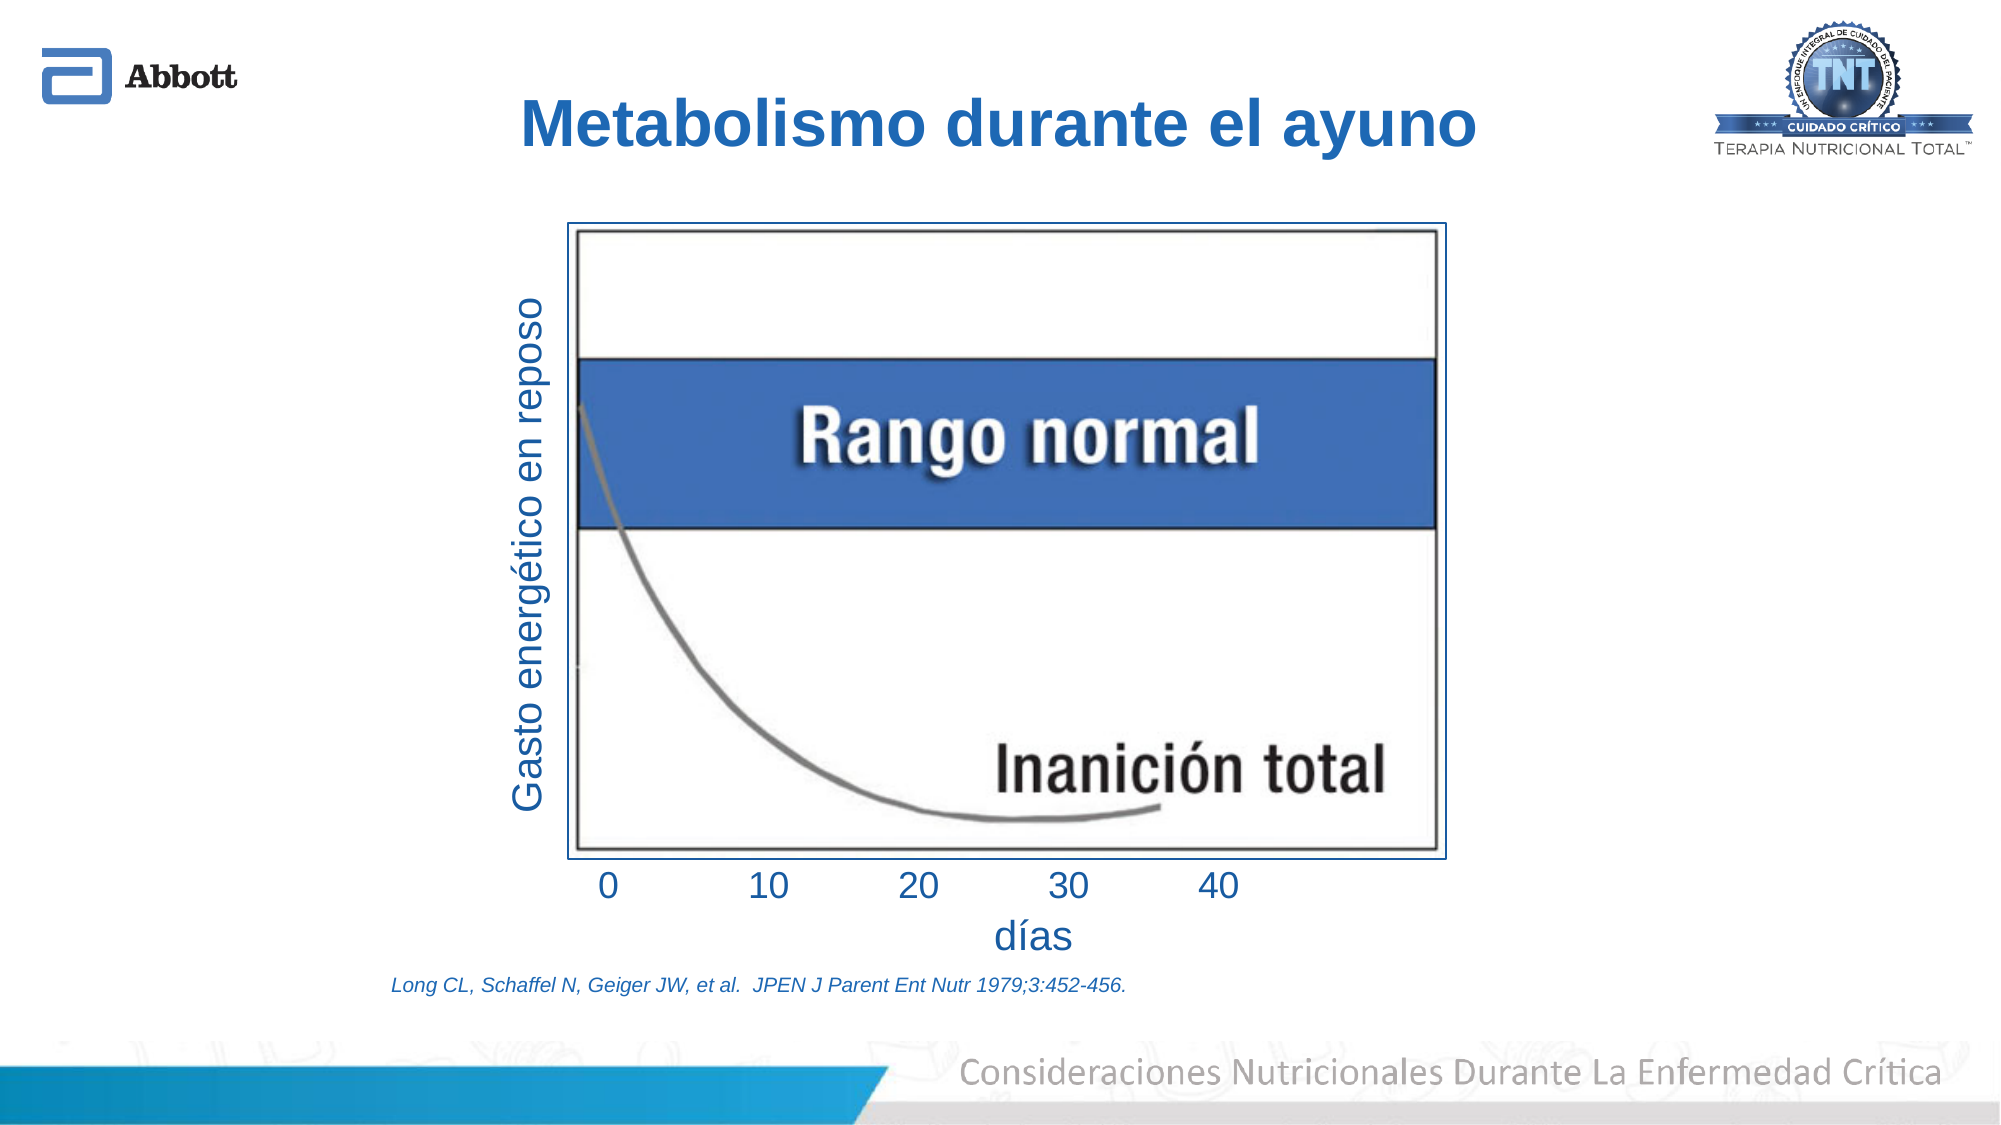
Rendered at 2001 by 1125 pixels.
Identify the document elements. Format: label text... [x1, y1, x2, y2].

text_box días [667, 901, 1400, 967]
text_box Metabolismo durante el ayuno [462, 78, 1538, 213]
text_box 0 10 20 30 40 [583, 858, 1331, 914]
text_box Long CL, Schaffel N, Geiger JW, et al. JPEN J Parent Ent Nutr 1979;3:452-456. [376, 964, 1148, 1005]
picture [0, 0, 2001, 1125]
text_box Gasto energético en reposo [492, 210, 558, 901]
